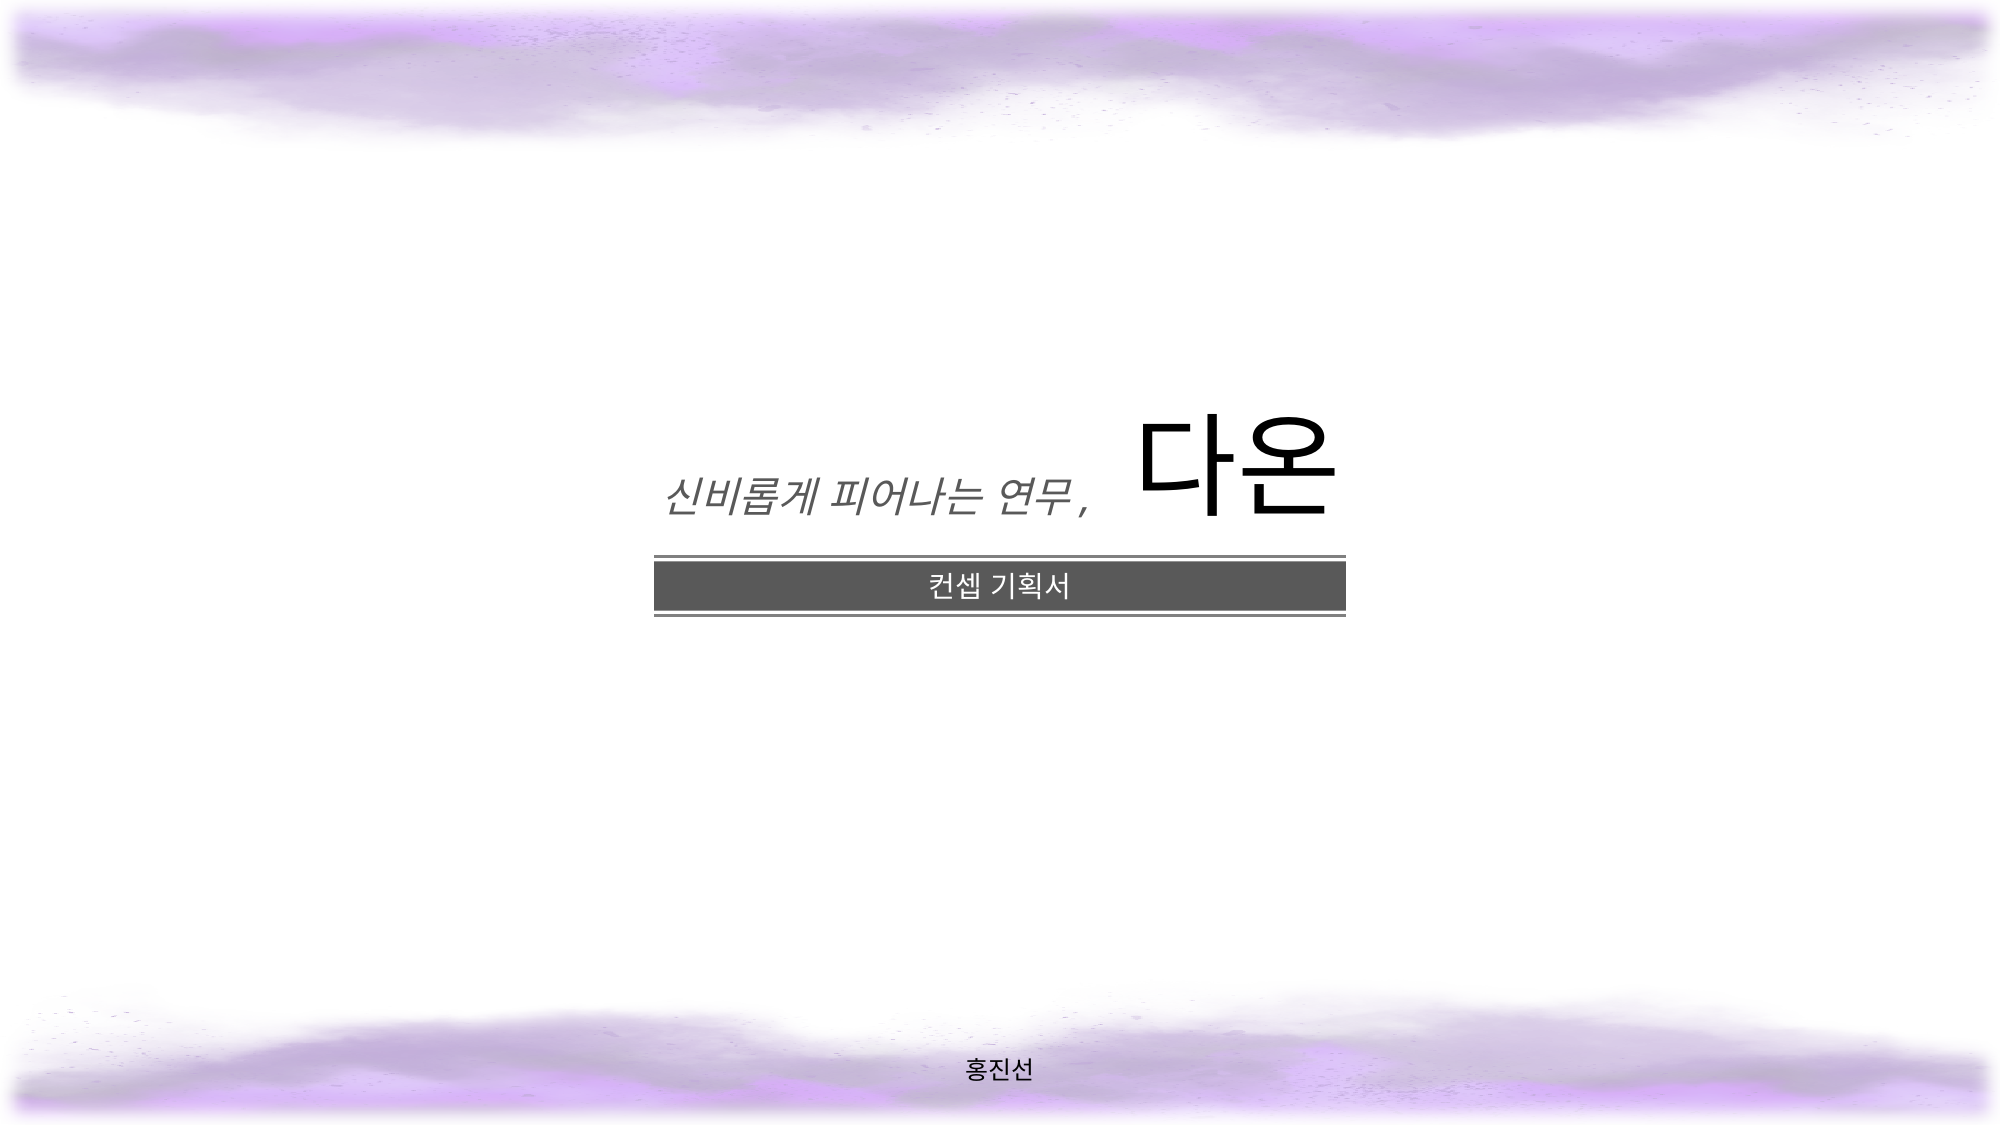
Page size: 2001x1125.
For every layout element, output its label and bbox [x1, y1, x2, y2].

picture [0, 972, 2000, 1125]
text_box [633, 387, 1367, 616]
picture [0, 0, 2000, 152]
